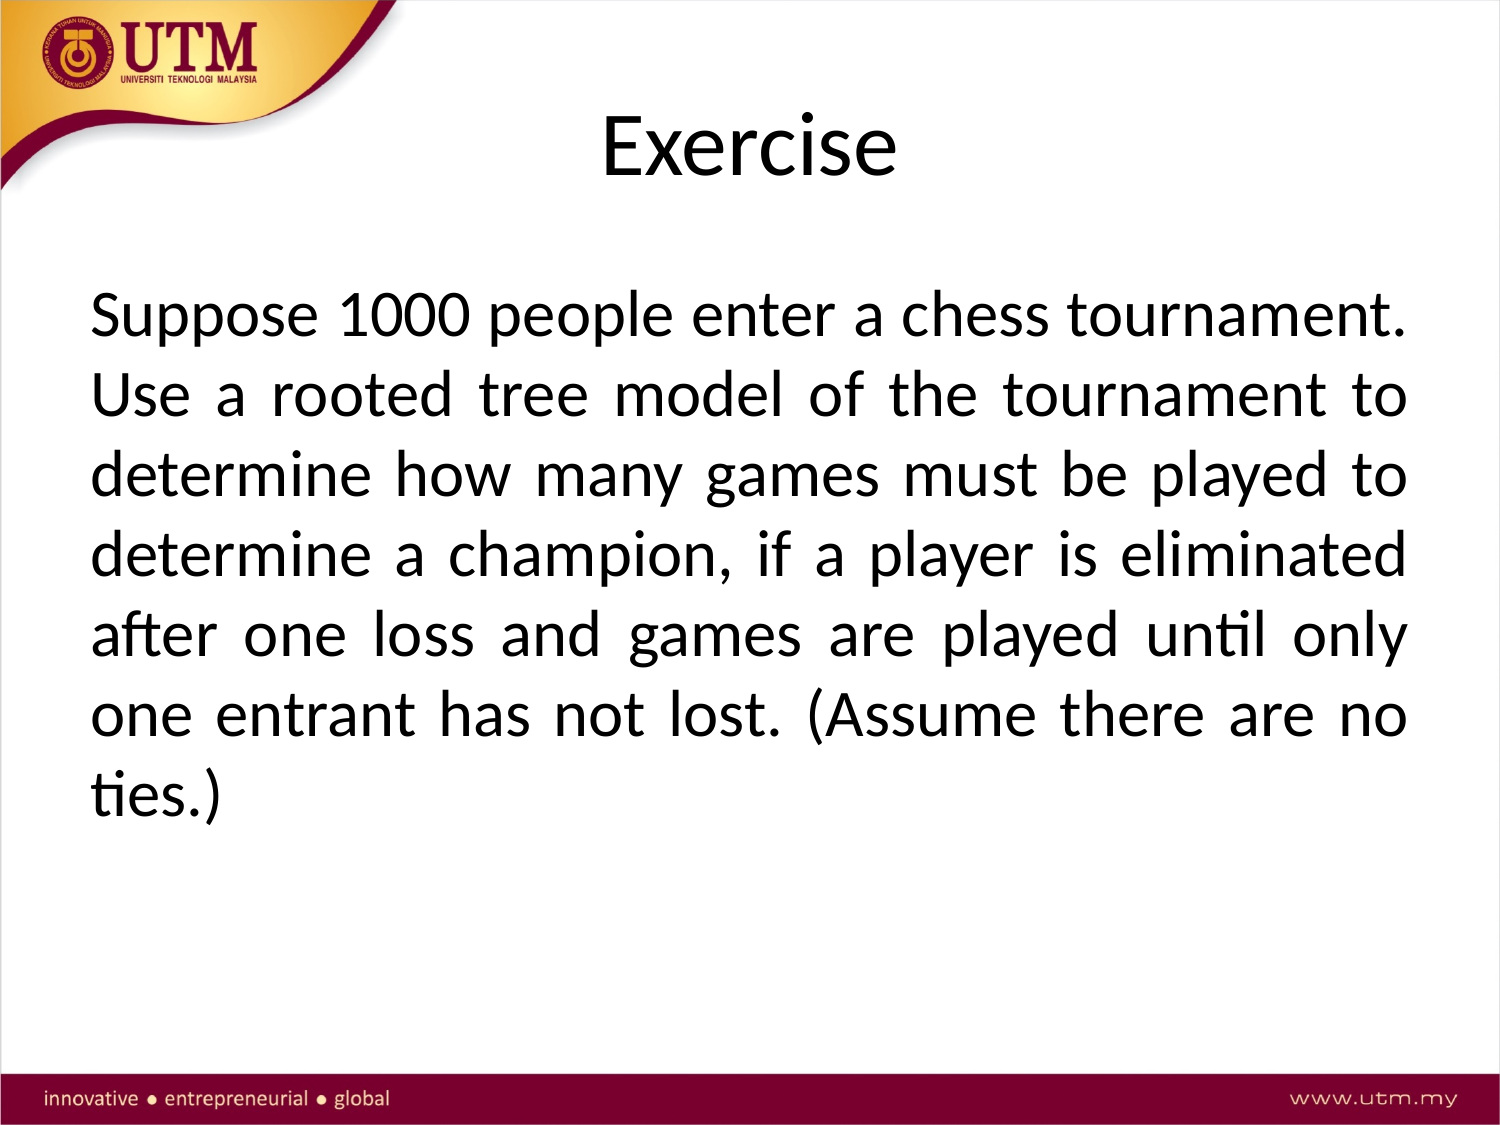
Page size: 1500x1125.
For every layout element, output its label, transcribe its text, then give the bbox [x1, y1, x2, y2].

picture [0, 0, 1500, 1125]
title Exercise [75, 45, 1425, 233]
list Suppose 1000 people enter a chess tournament. Use a rooted tree model of the tournament to determine how many games must be played to determine a champion, if a player is eliminated after one loss and games are played until only one entrant has not lost. (Assume there are no ties.) [75, 262, 1425, 1005]
